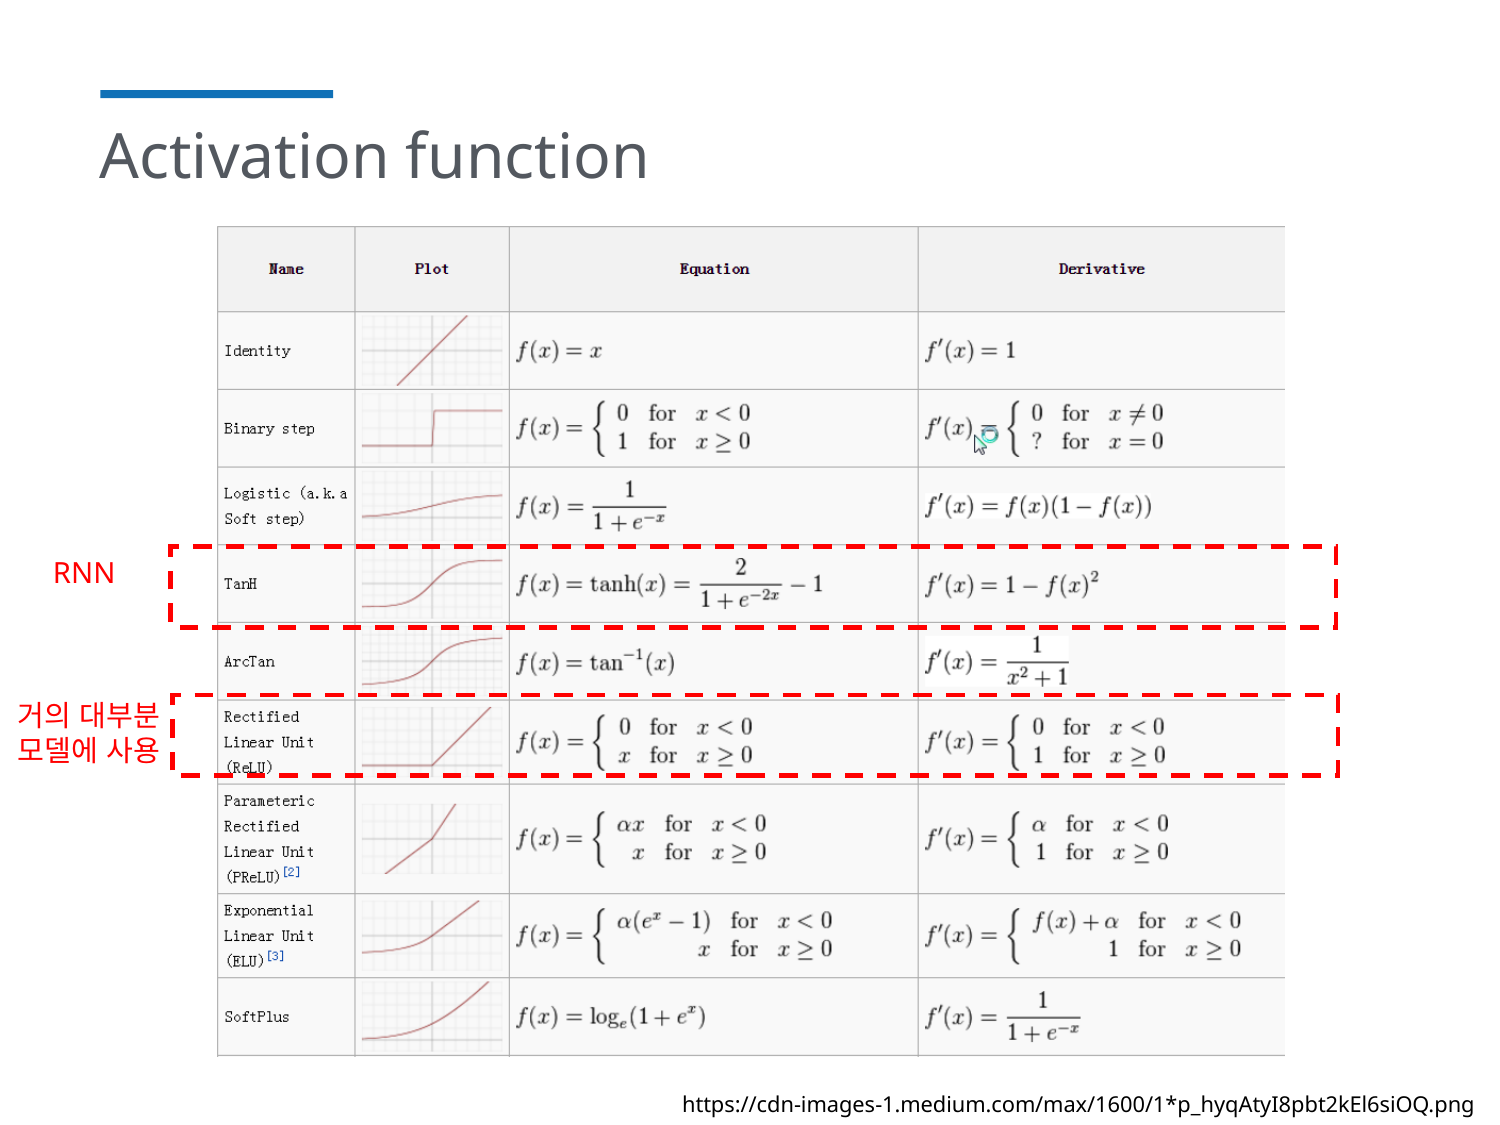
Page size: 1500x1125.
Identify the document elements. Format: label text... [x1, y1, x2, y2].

text_box [1285, 694, 1339, 777]
text_box [170, 546, 215, 628]
text_box RNN [38, 546, 131, 597]
text_box https://cdn-images-1.medium.com/max/1600/1*p_hyqAtyI8pbt2kEl6siOQ.png [667, 1083, 1500, 1125]
title Activation function [84, 117, 1416, 199]
text_box [1285, 546, 1337, 628]
picture [215, 224, 1285, 1057]
text_box 거의 대부분 모델에 사용 [2, 689, 176, 775]
text_box [171, 694, 215, 777]
